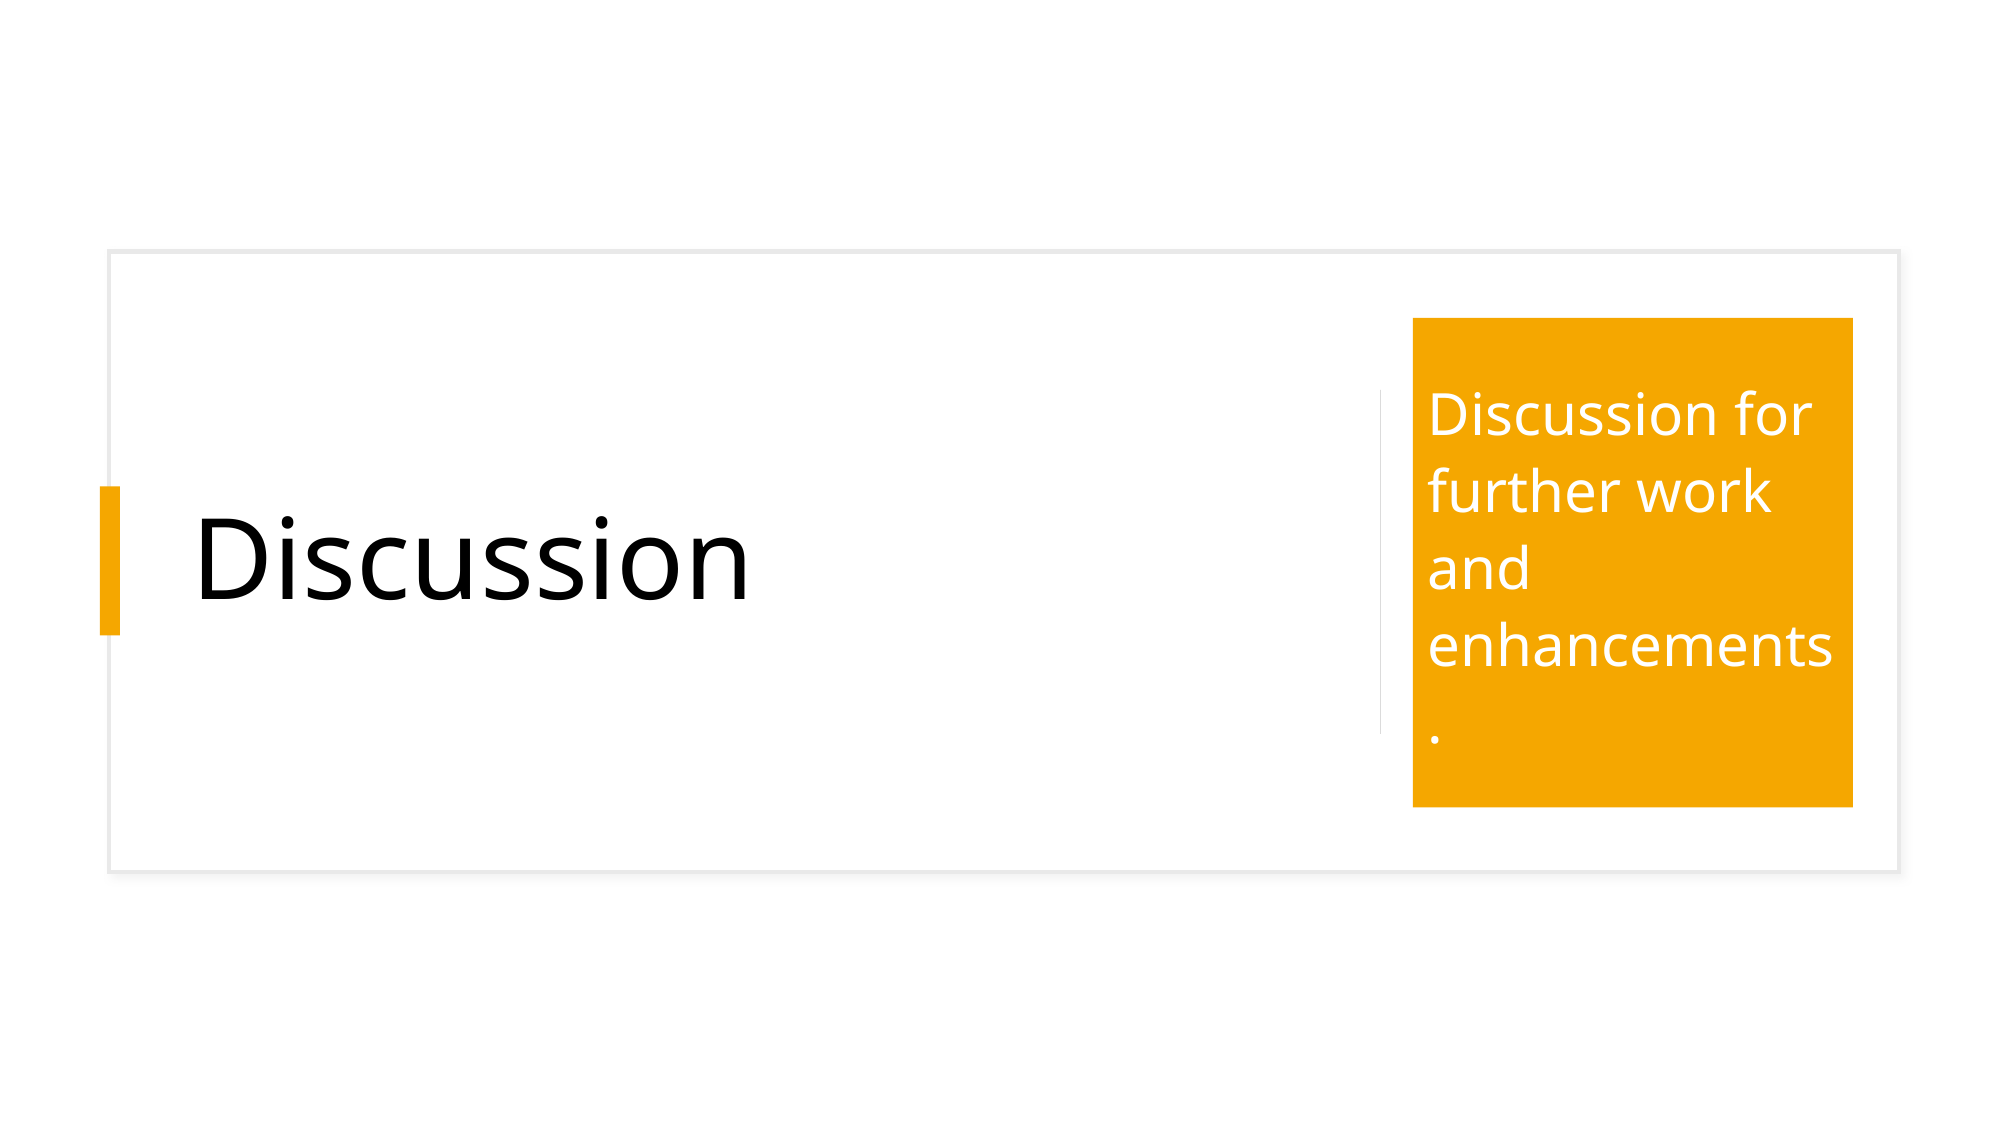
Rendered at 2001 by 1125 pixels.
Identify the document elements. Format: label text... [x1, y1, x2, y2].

text_box Discussion for further work and enhancements. [1412, 317, 1853, 808]
text_box Discussion [176, 317, 1327, 808]
